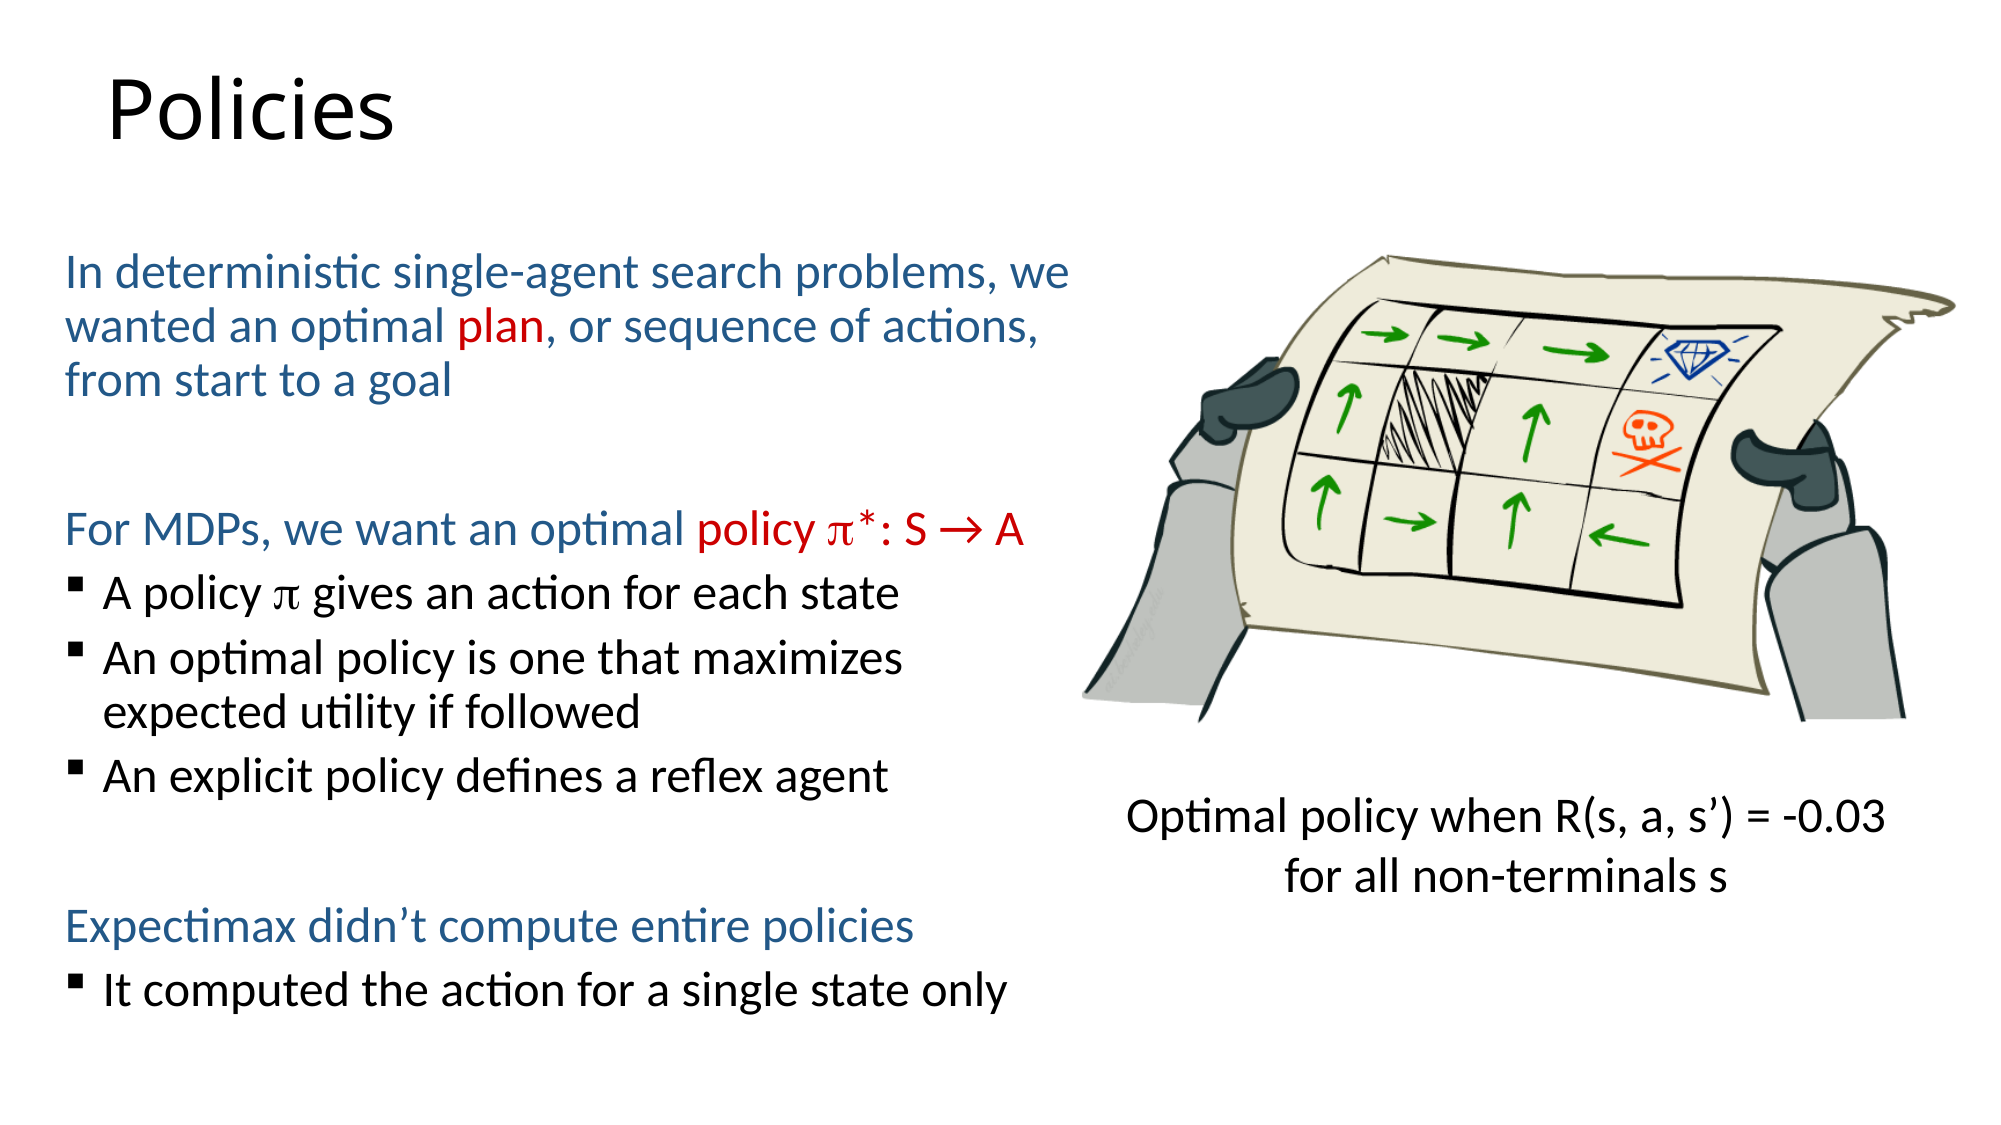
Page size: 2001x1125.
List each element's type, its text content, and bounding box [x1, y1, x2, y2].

picture [1074, 212, 1963, 752]
title Policies [90, 60, 1816, 164]
list In deterministic single-agent search problems, we wanted an optimal plan, or sequence of actions, from start to a goal For MDPs, we want an optimal policy *: S → A A policy  gives an action for each state An optimal policy is one that maximizes expected utility if followed An explicit policy defines a reflex agent Expectimax didn’t compute entire policies It computed the action for a single state only [50, 237, 1100, 980]
text_box Optimal policy when R(s, a, s’) = -0.03 for all non-terminals s [1100, 774, 1925, 910]
